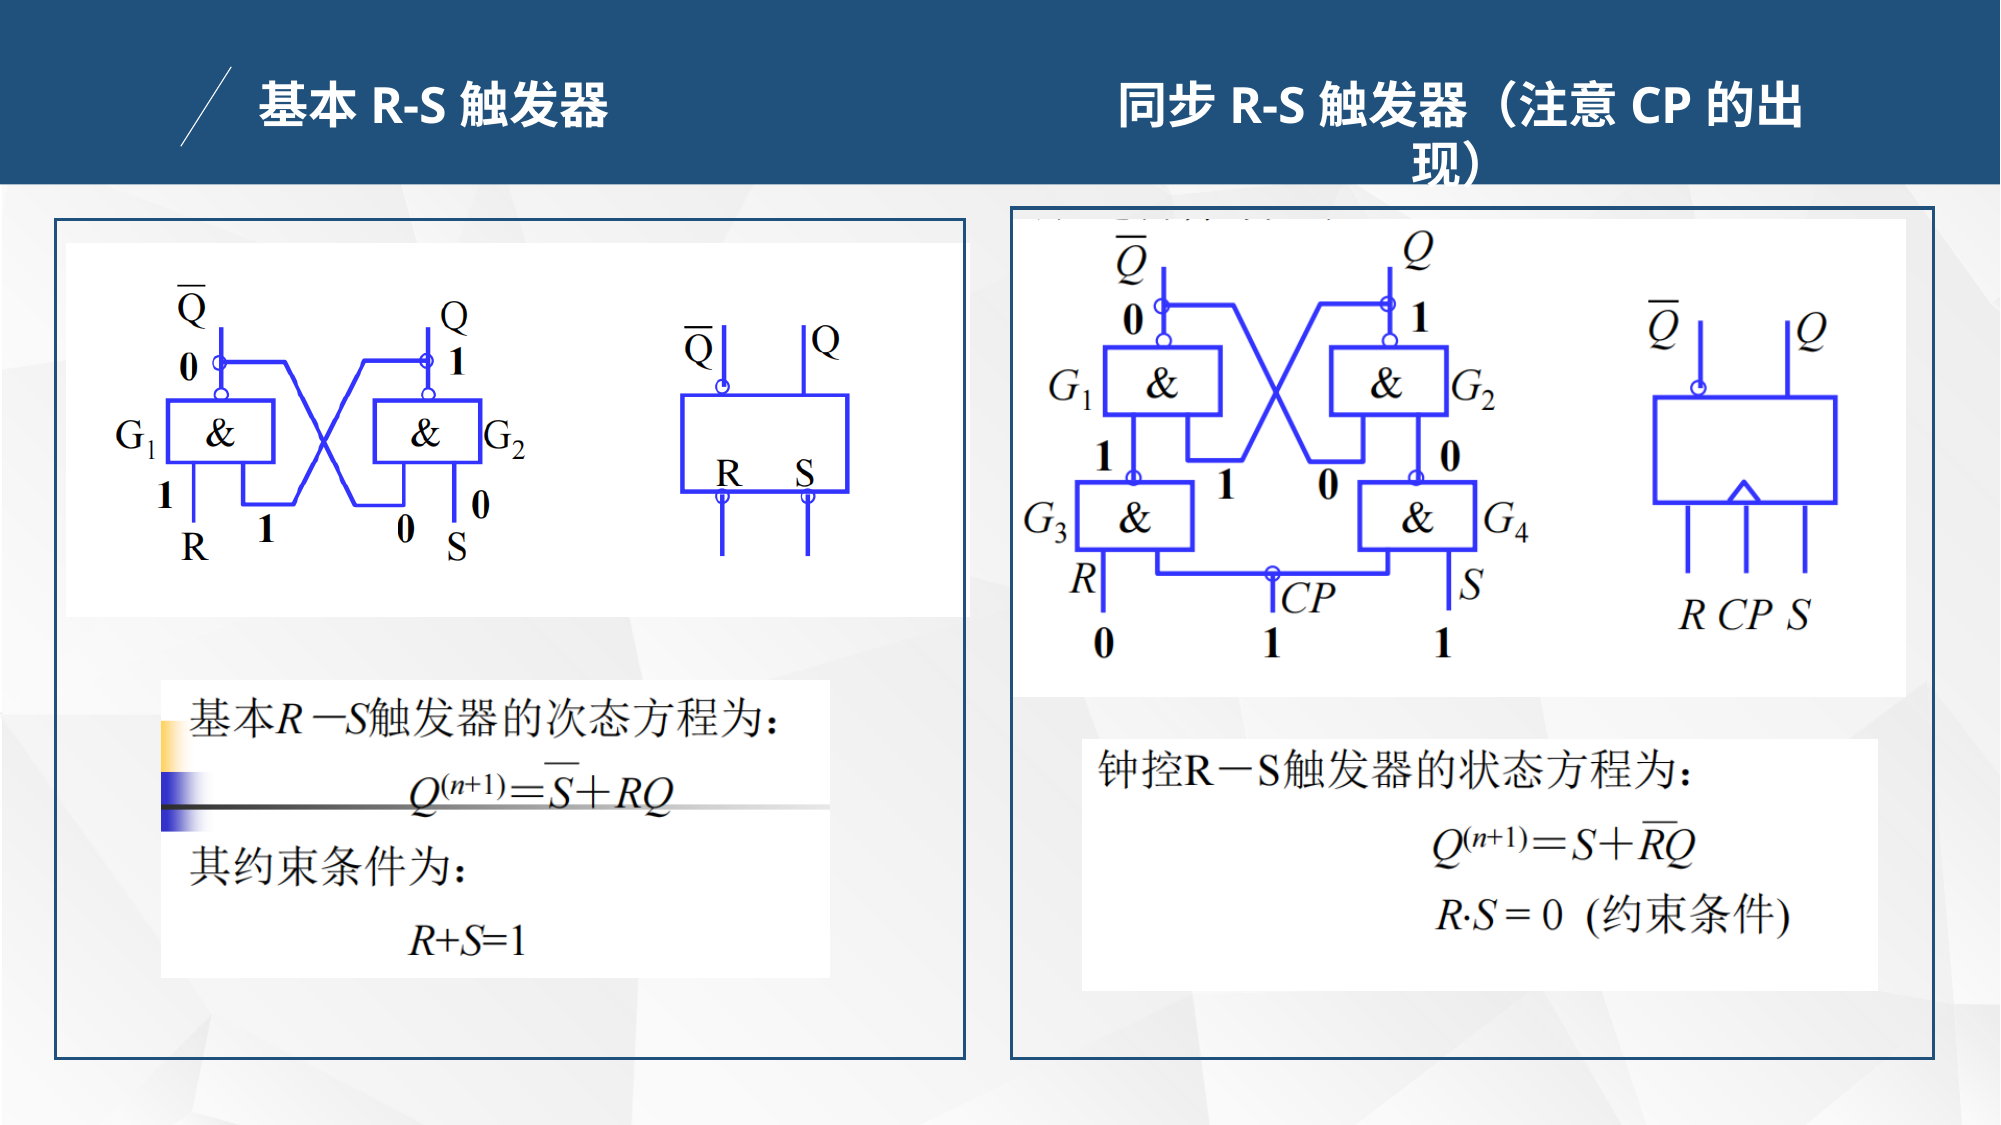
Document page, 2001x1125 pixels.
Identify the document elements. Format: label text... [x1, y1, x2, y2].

text_box 基本R-S触发器 [244, 66, 711, 142]
picture [0, 0, 2001, 1125]
text_box [54, 218, 966, 1060]
text_box 同步R-S触发器（注意CP的出现） [1070, 66, 1853, 202]
text_box [1010, 206, 1935, 1060]
